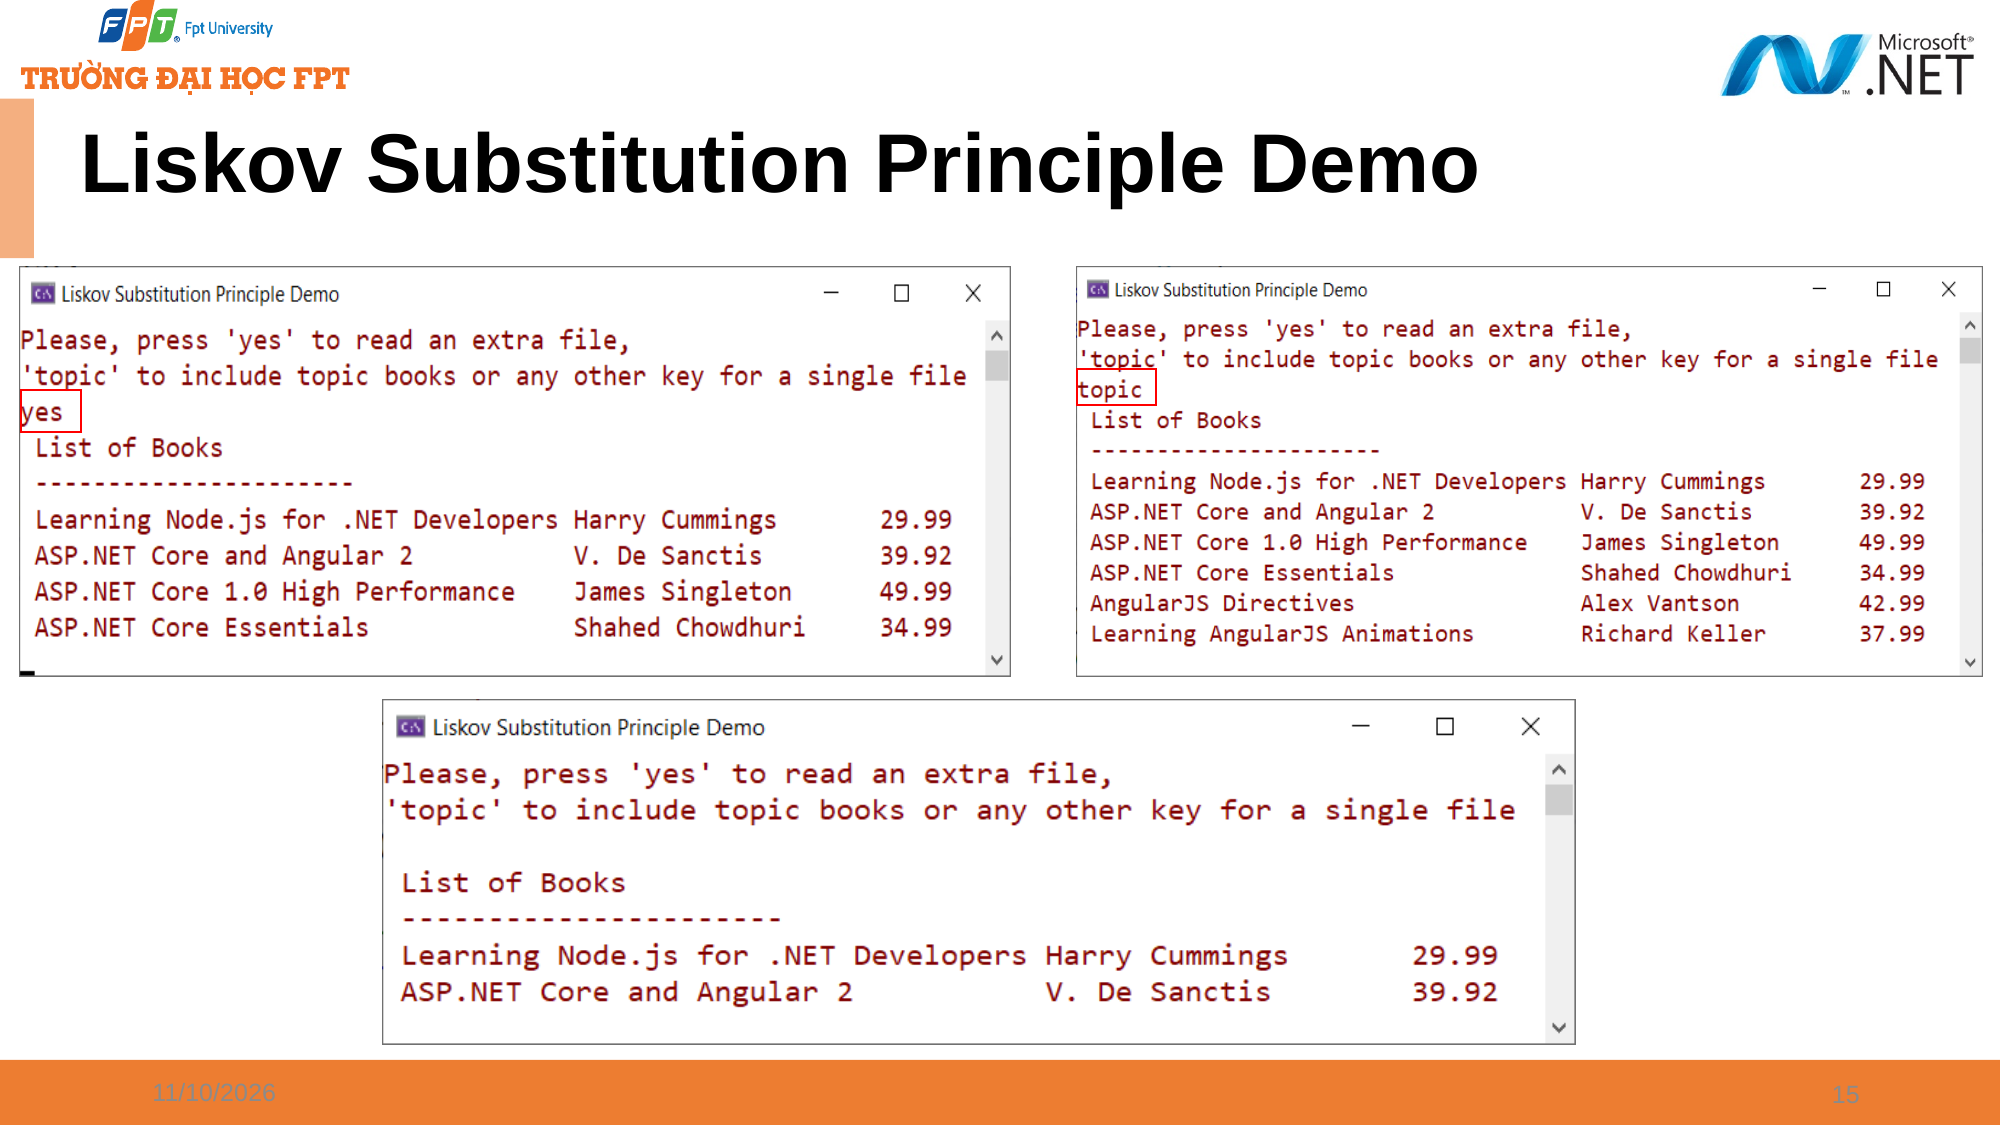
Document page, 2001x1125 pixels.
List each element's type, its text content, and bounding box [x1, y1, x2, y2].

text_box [1076, 266, 1983, 677]
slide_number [137, 1061, 588, 1122]
picture [1685, 0, 2001, 129]
title Liskov Substitution Principle Demo [65, 118, 1895, 213]
slide_number 15 [1424, 1063, 1875, 1123]
picture [382, 699, 1576, 1046]
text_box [19, 266, 1011, 677]
